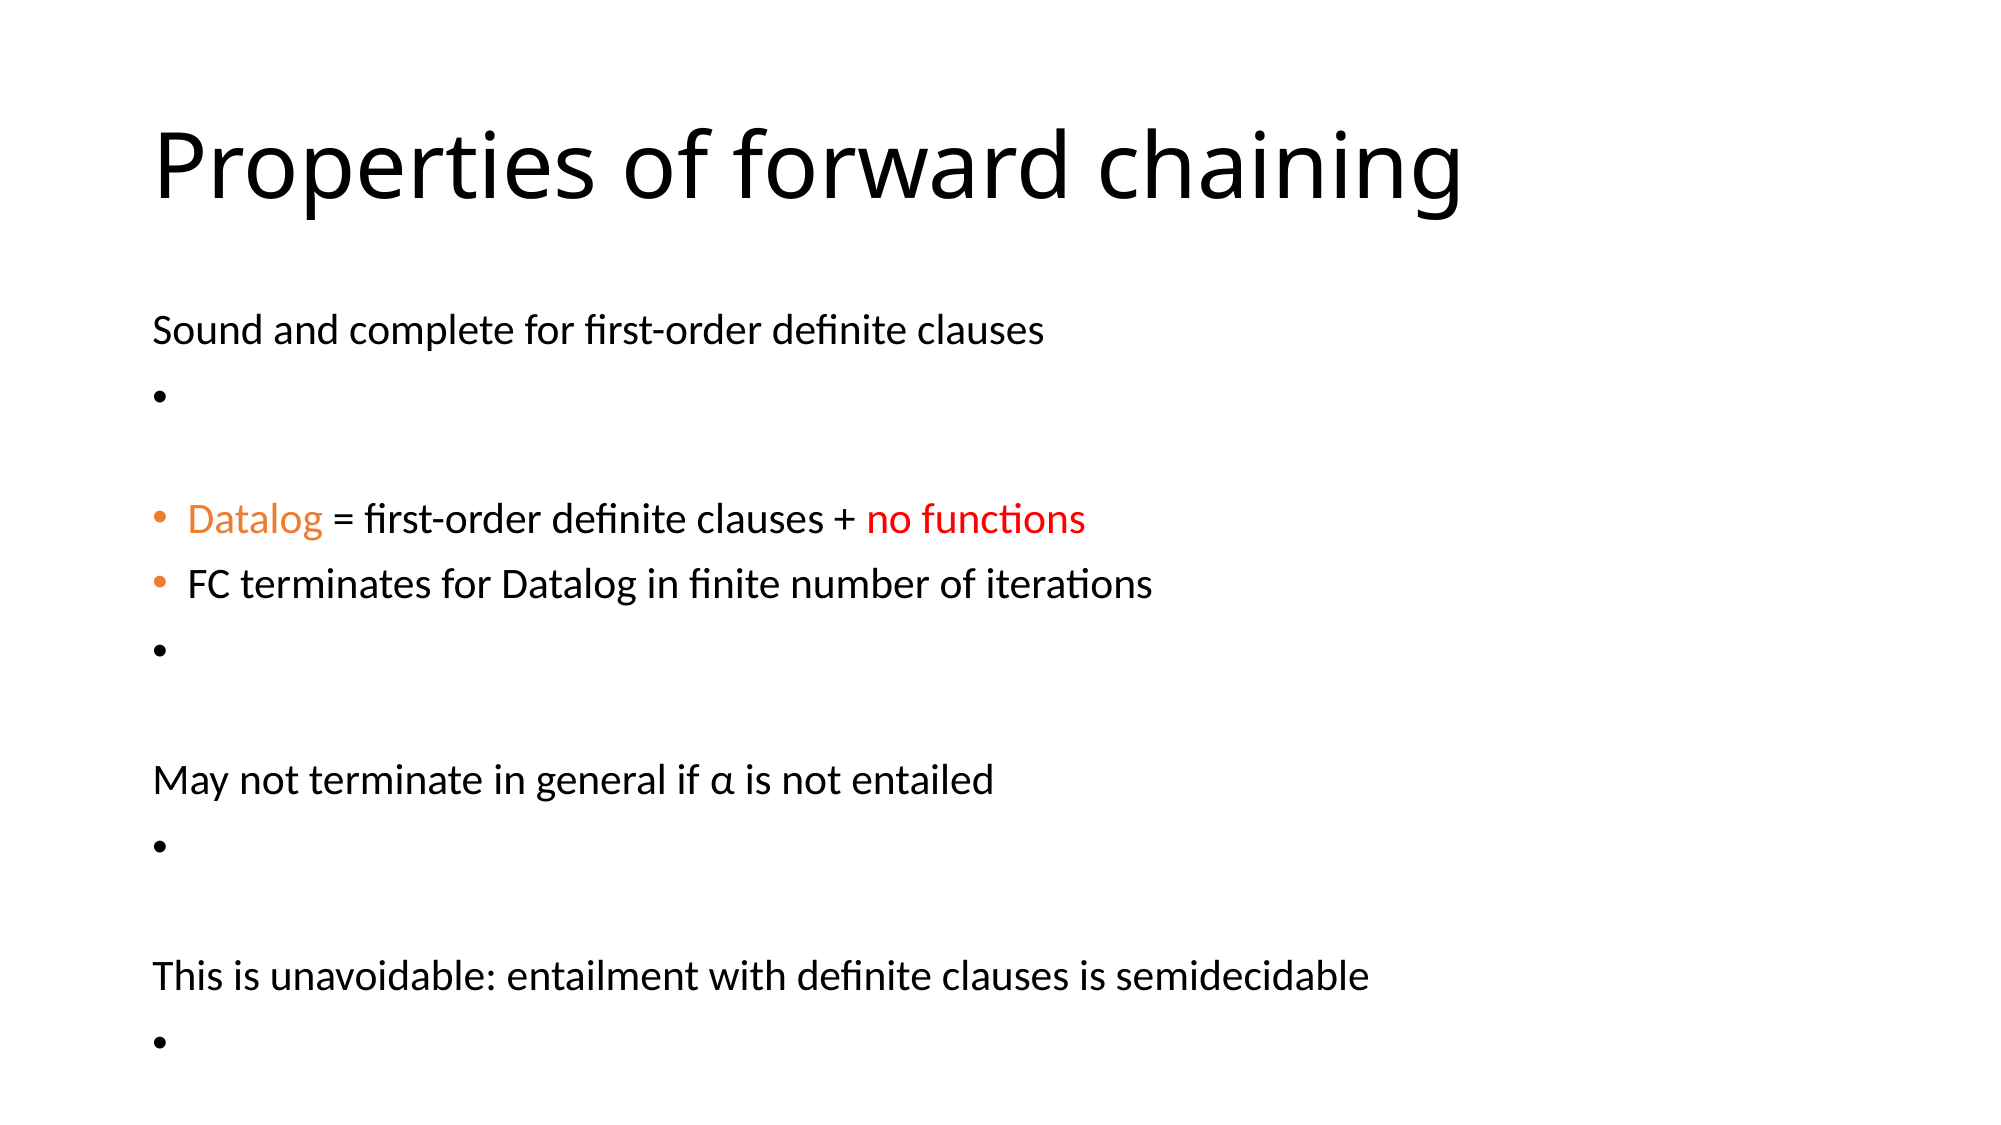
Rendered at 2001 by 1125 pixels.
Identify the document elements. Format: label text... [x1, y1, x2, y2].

list Sound and complete for first-order definite clauses Datalog = first-order definite clauses + no functions FC terminates for Datalog in finite number of iterations May not terminate in general if α is not entailed This is unavoidable: entailment with definite clauses is semidecidable [137, 299, 1863, 1014]
title Properties of forward chaining [137, 59, 1863, 278]
